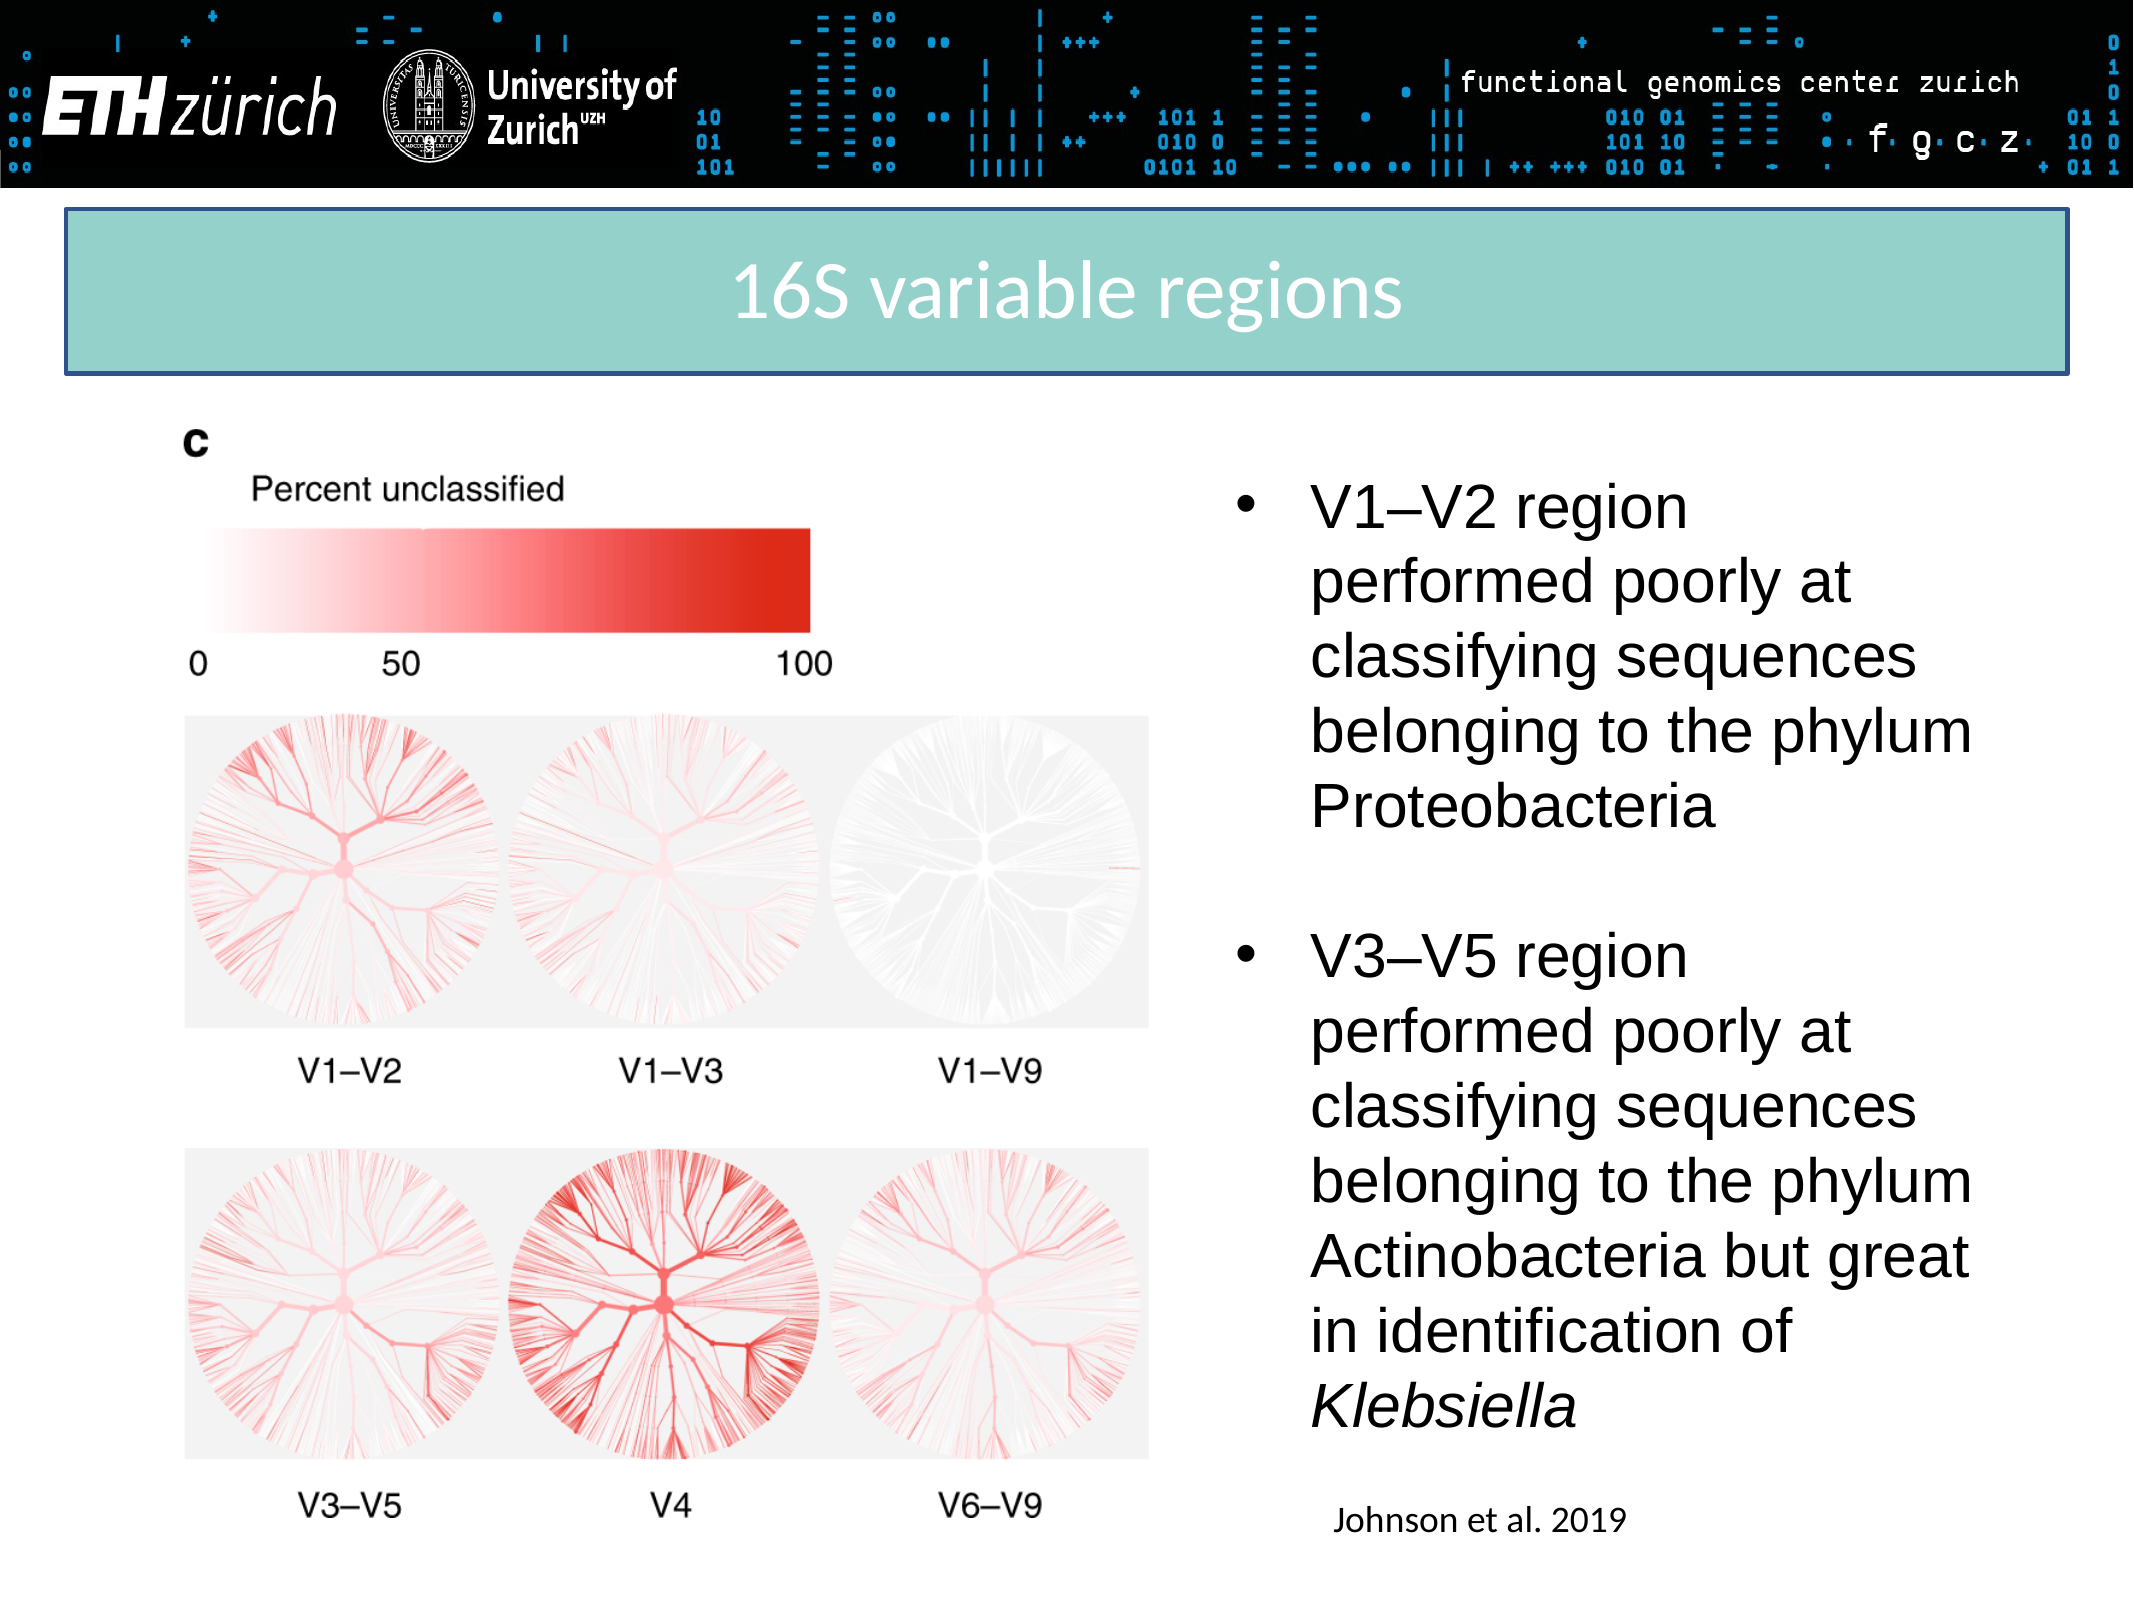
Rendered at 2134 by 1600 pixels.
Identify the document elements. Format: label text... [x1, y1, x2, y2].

text_box Johnson et al. 2019 [1318, 1487, 1643, 1548]
list V1–V2 region performed poorly at classifying sequences belonging to the phylum Proteobacteria V3–V5 region performed poorly at classifying sequences belonging to the phylum Actinobacteria but great in identification of Klebsiella [1235, 465, 1986, 1451]
text_box 16S variable regions [64, 207, 2070, 376]
text_box [0, 0, 2133, 188]
picture [116, 373, 1155, 1519]
